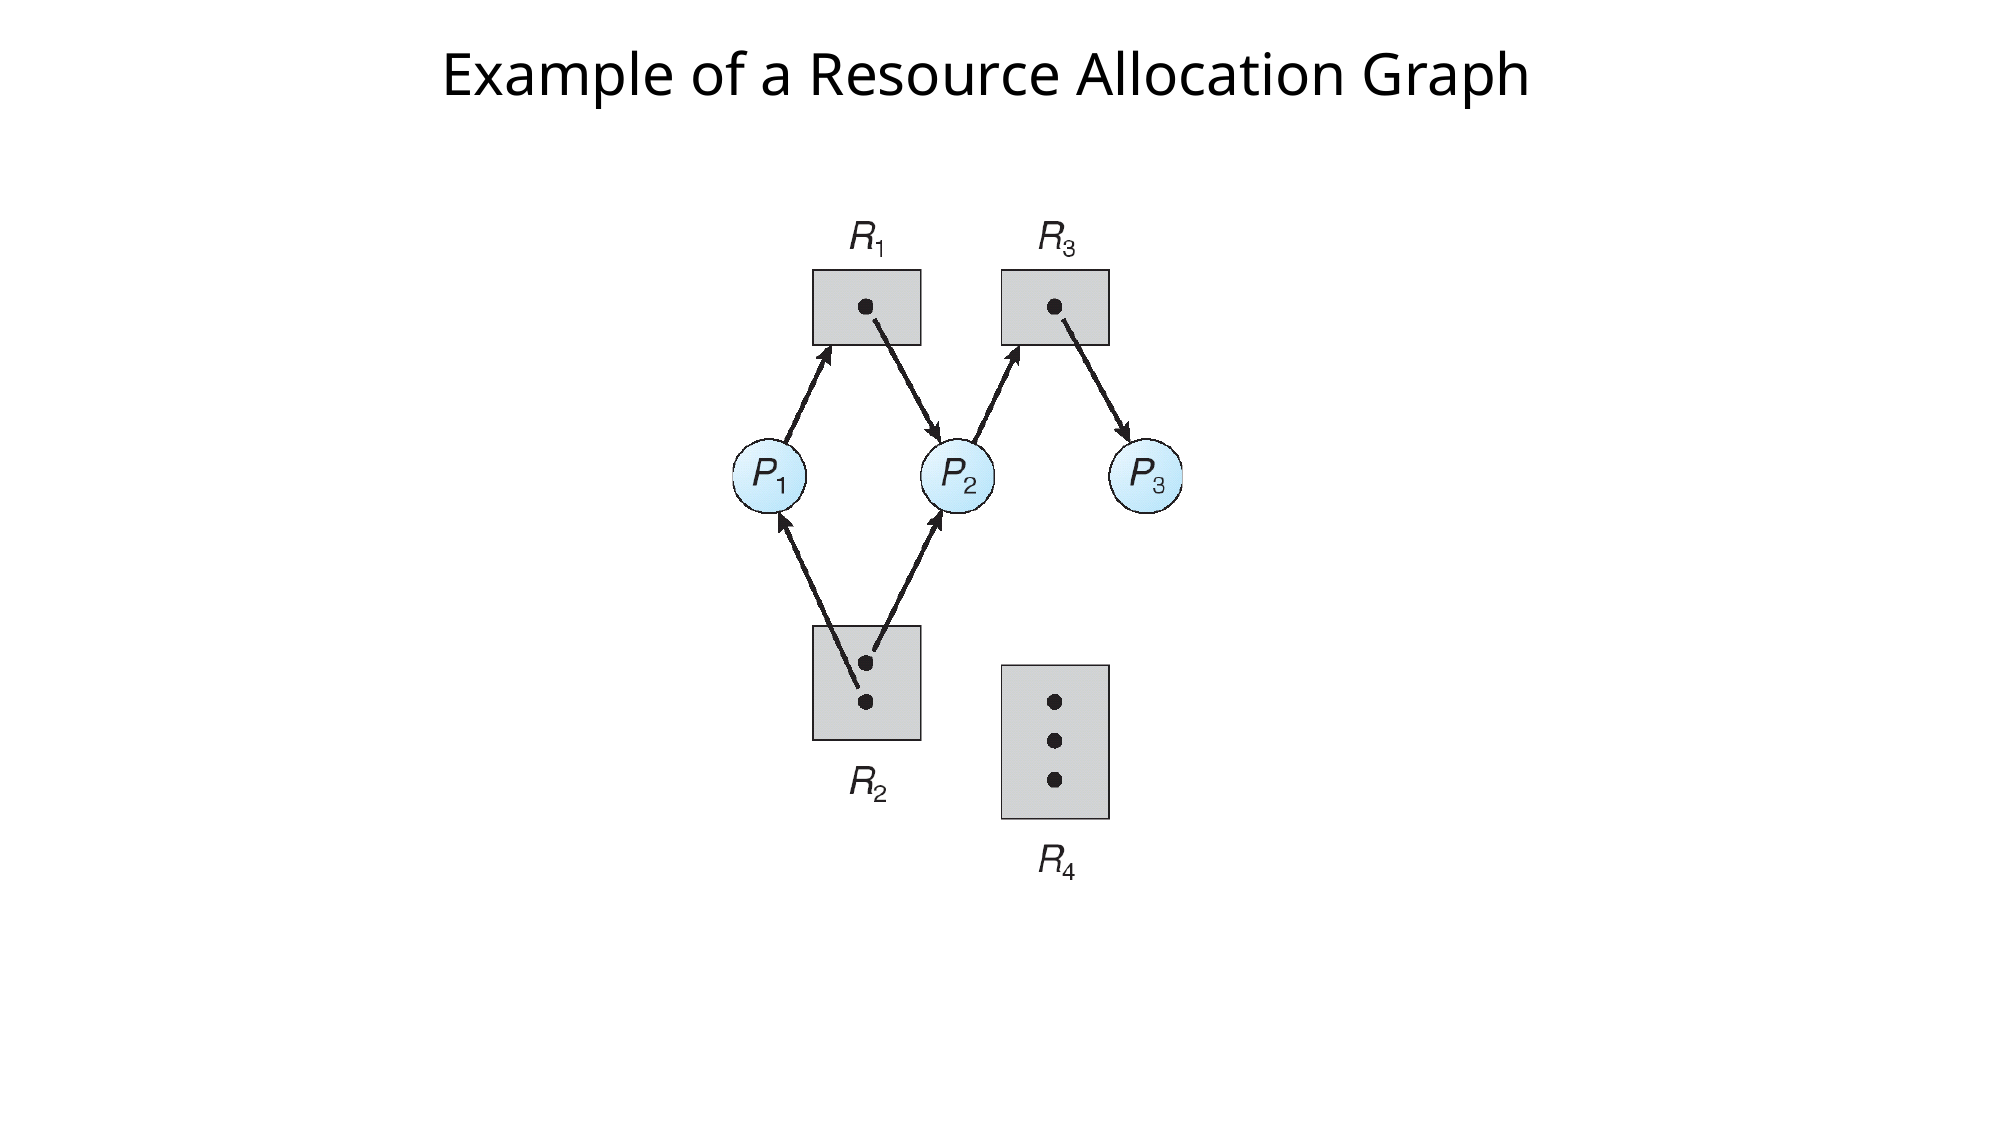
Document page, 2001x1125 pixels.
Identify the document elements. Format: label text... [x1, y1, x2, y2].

title Example of a Resource Allocation Graph [426, 34, 1764, 119]
picture [732, 215, 1183, 882]
